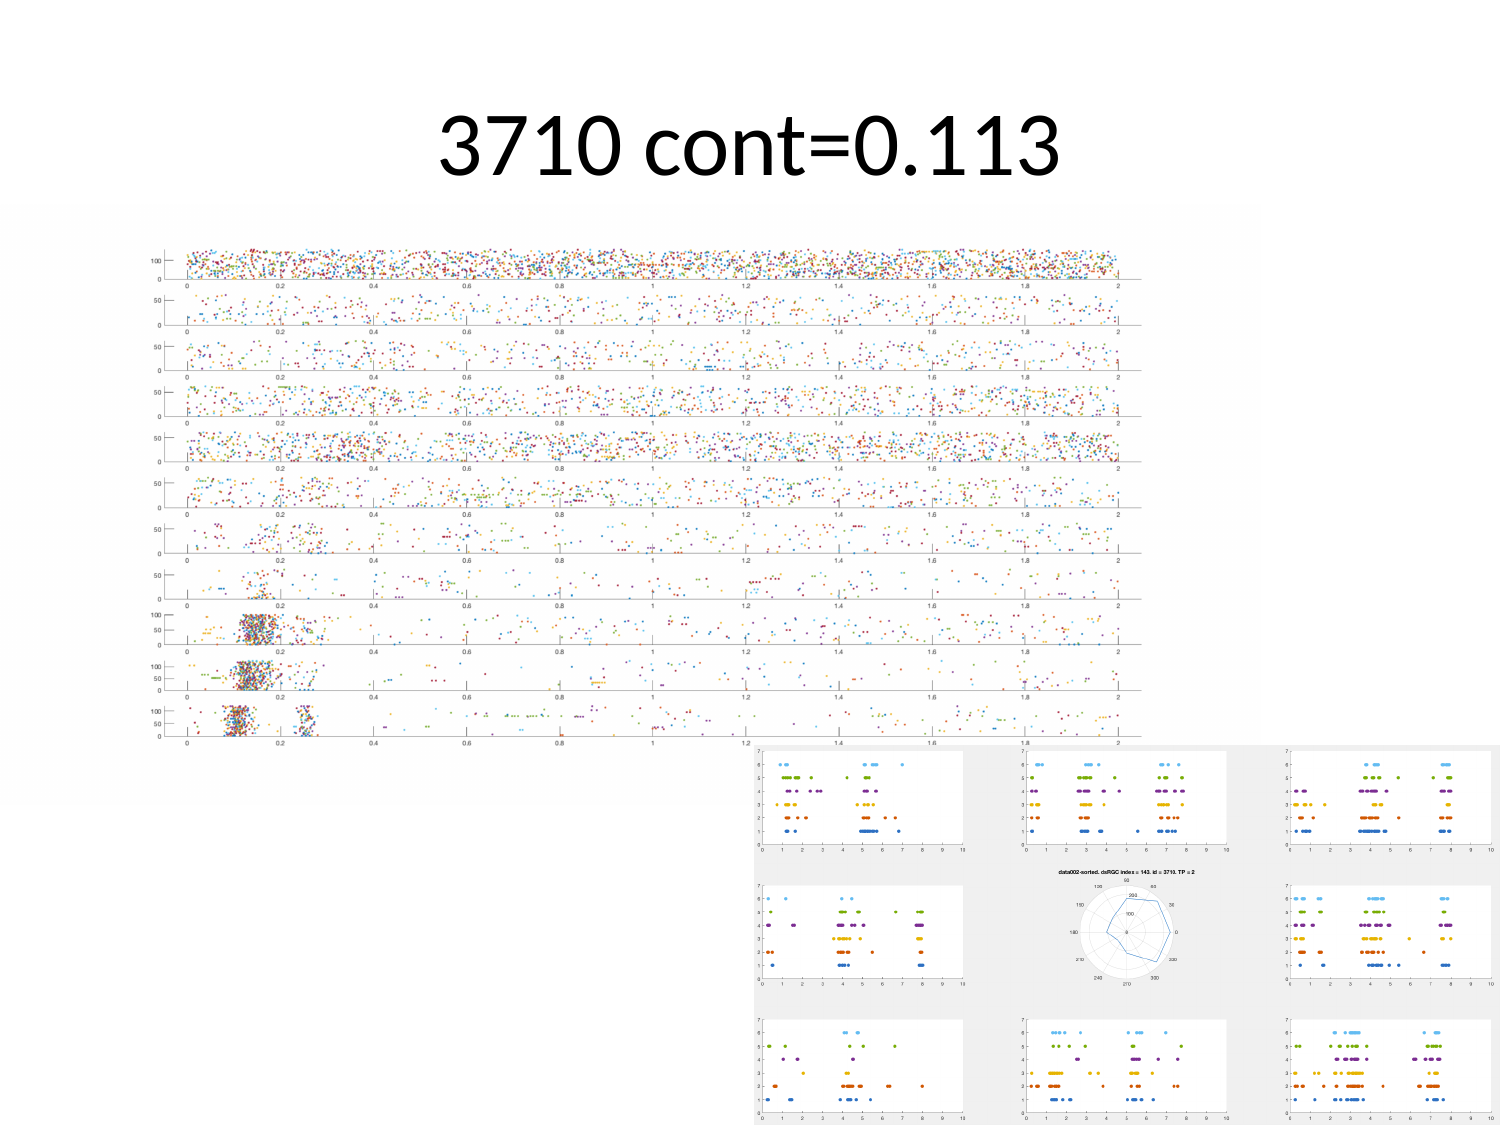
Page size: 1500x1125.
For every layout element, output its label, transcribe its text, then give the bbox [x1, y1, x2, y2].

picture [0, 203, 1500, 1125]
title 3710 cont=0.113 [75, 45, 1425, 233]
